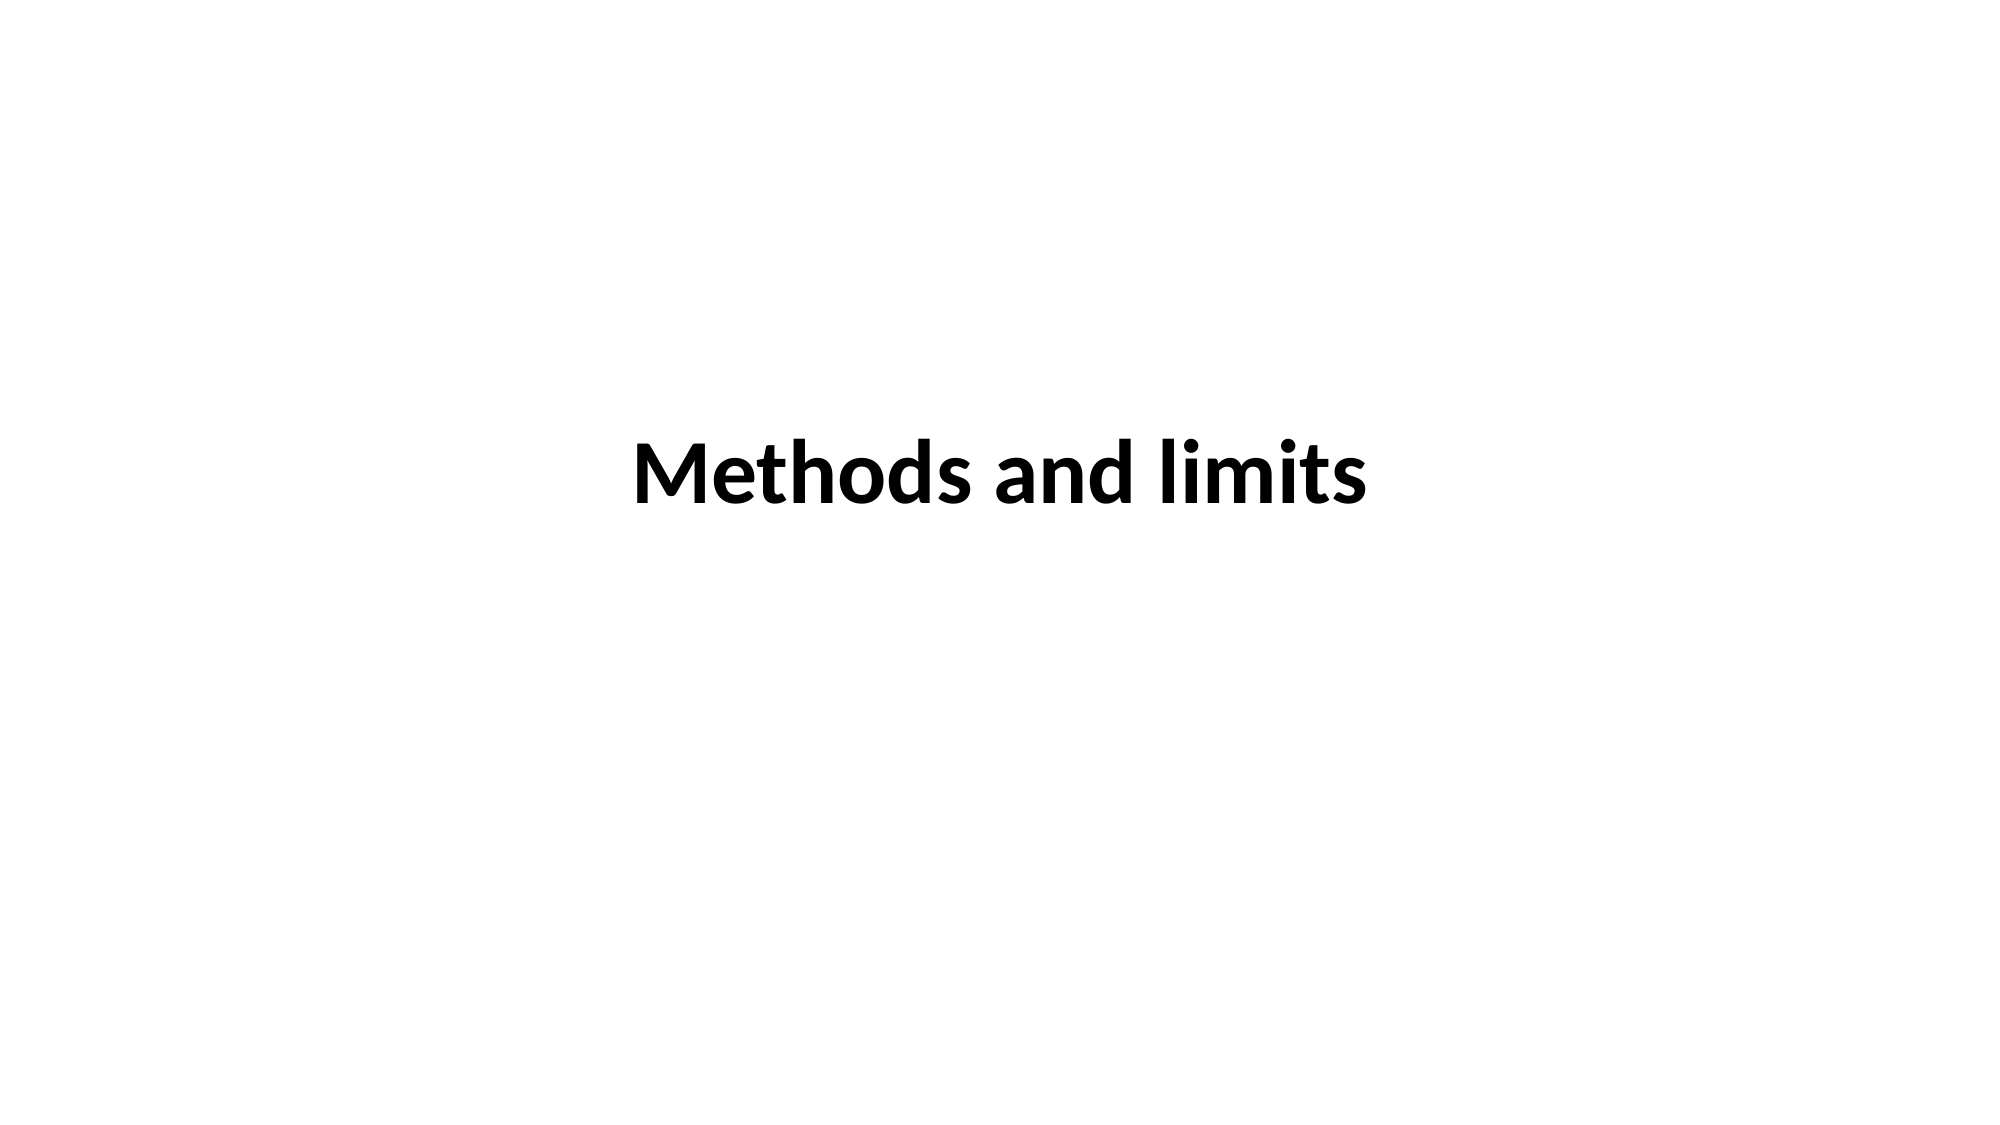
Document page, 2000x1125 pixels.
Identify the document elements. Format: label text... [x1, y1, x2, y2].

text_box Methods and limits [616, 404, 1384, 530]
